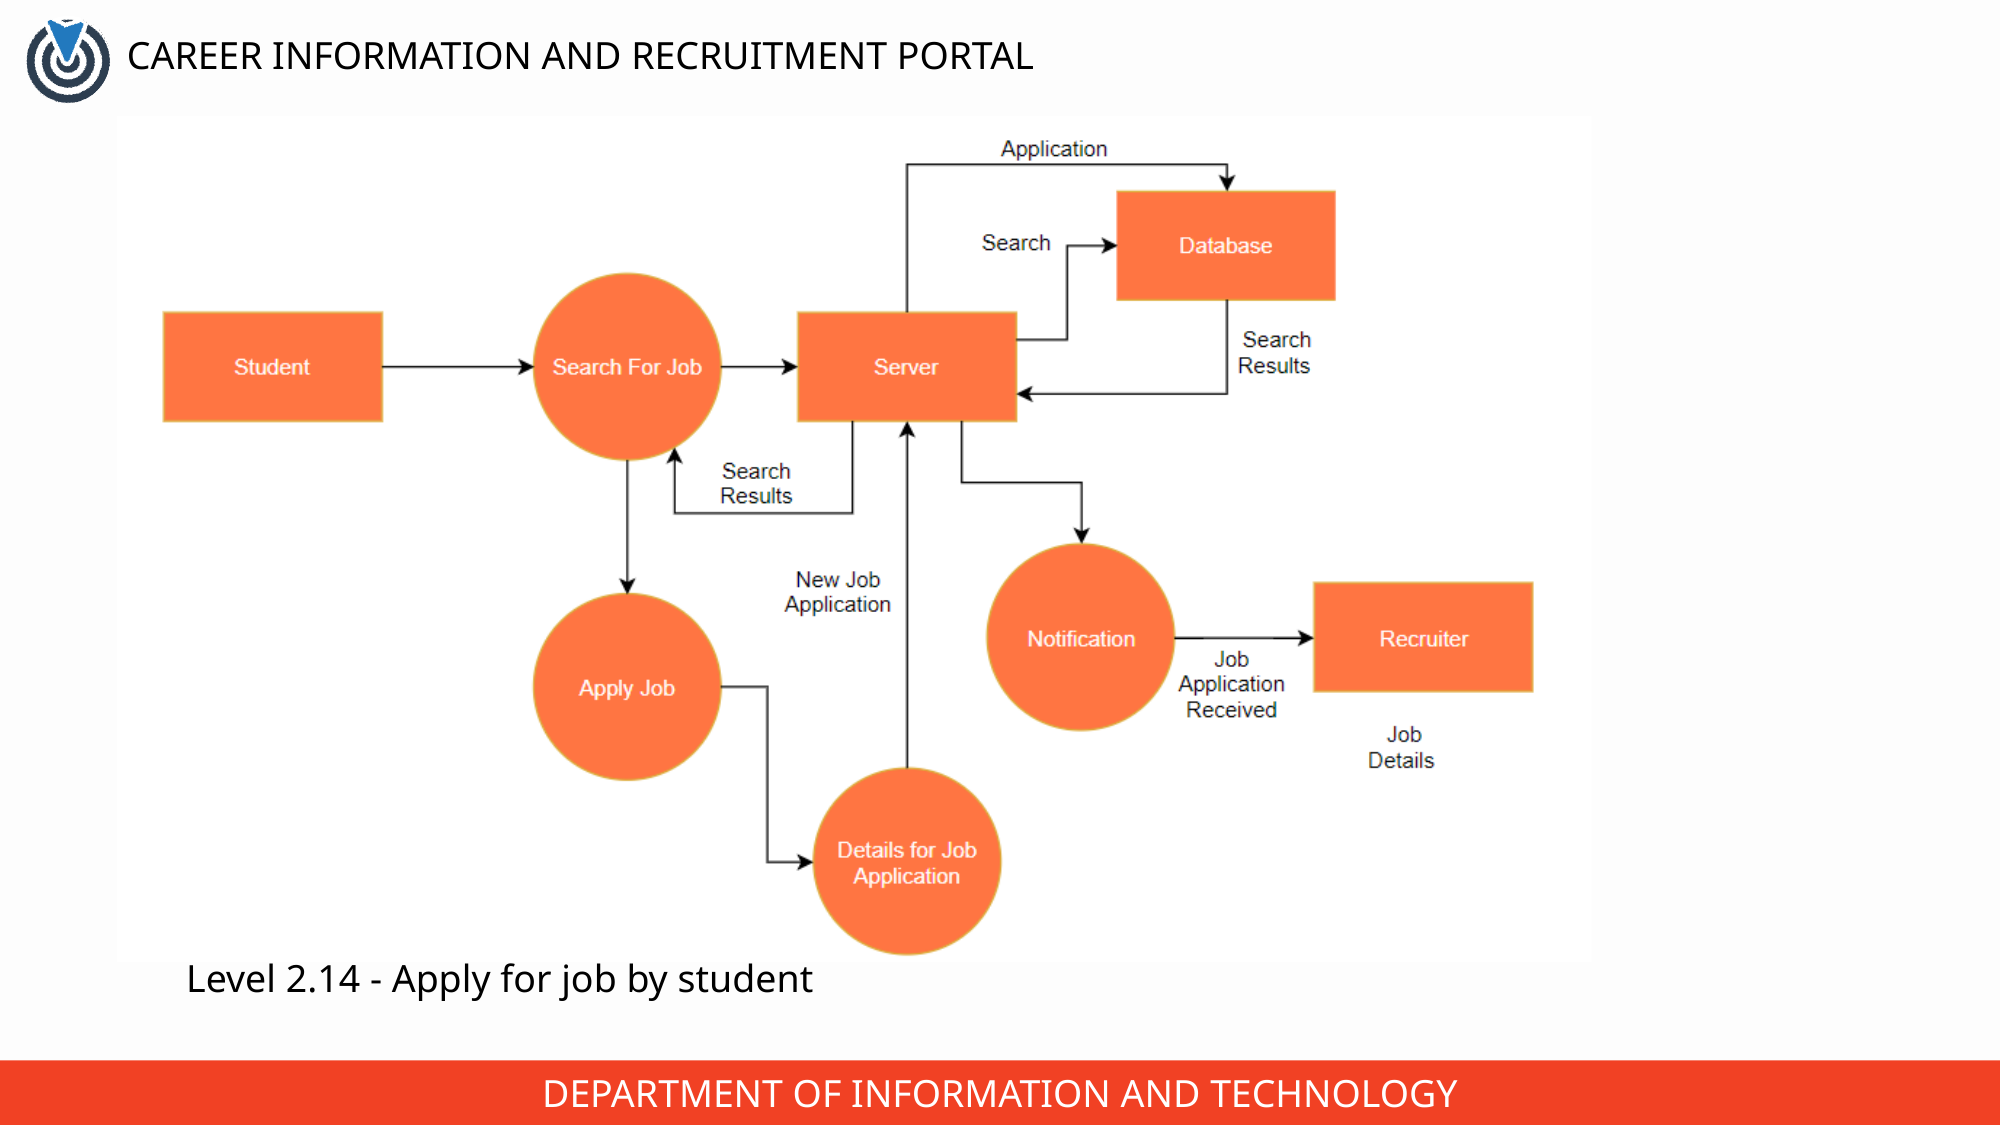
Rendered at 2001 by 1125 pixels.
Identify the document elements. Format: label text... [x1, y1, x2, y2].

picture [23, 15, 111, 104]
text_box Level 2.14 - Apply for job by student [161, 962, 1432, 1008]
picture [116, 116, 1592, 962]
